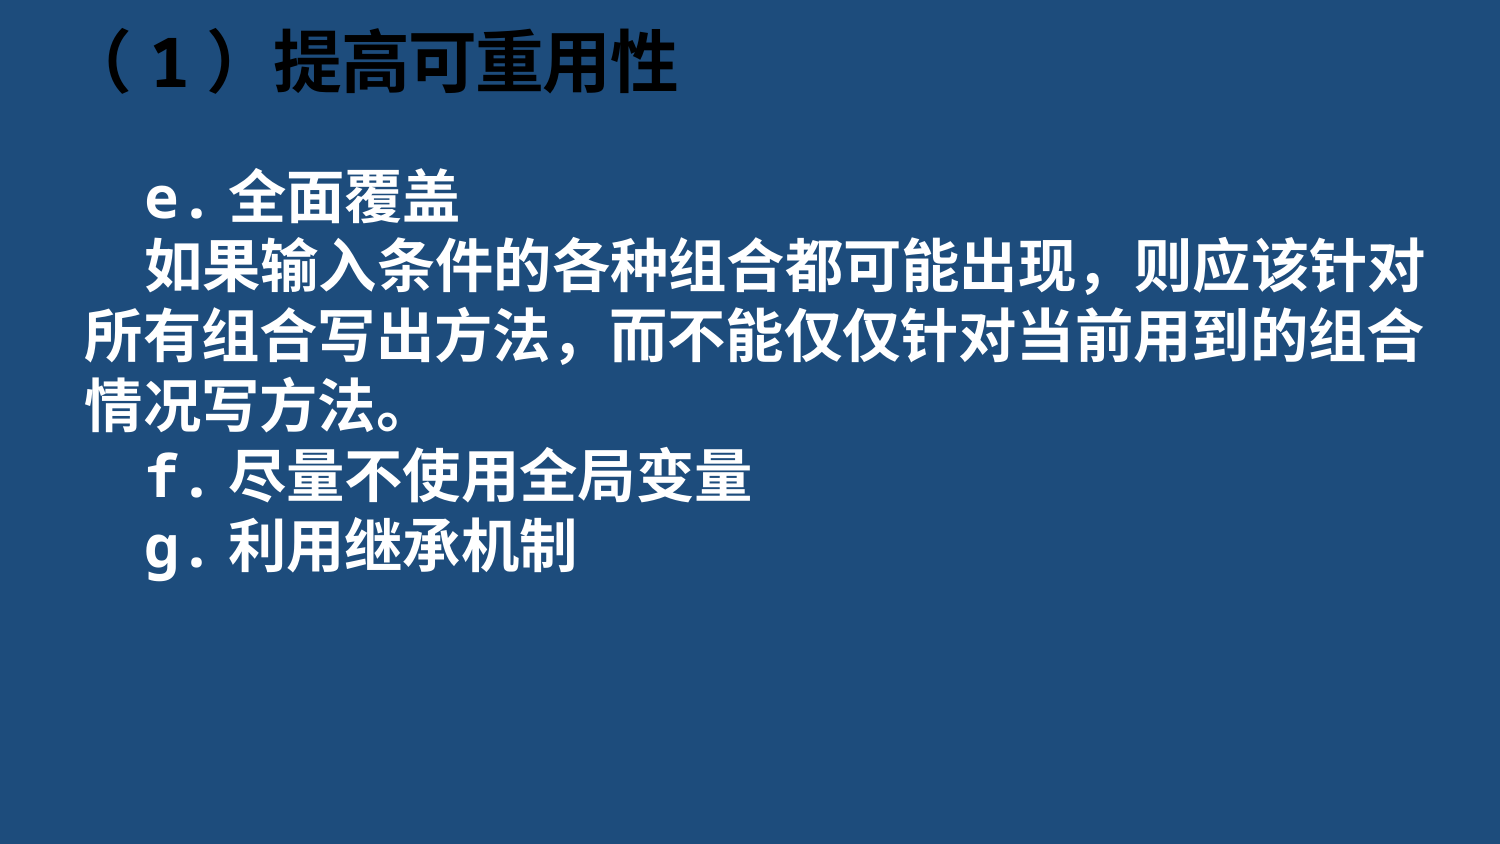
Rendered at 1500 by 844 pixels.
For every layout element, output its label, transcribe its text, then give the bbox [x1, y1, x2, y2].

title （1）提高可重用性 [63, 28, 1436, 104]
text_box e.全面覆盖 如果输入条件的各种组合都可能出现，则应该针对所有组合写出方法，而不能仅仅针对当前用到的组合情况写方法。 f.尽量不使用全局变量 g.利用继承机制 [70, 152, 1442, 587]
